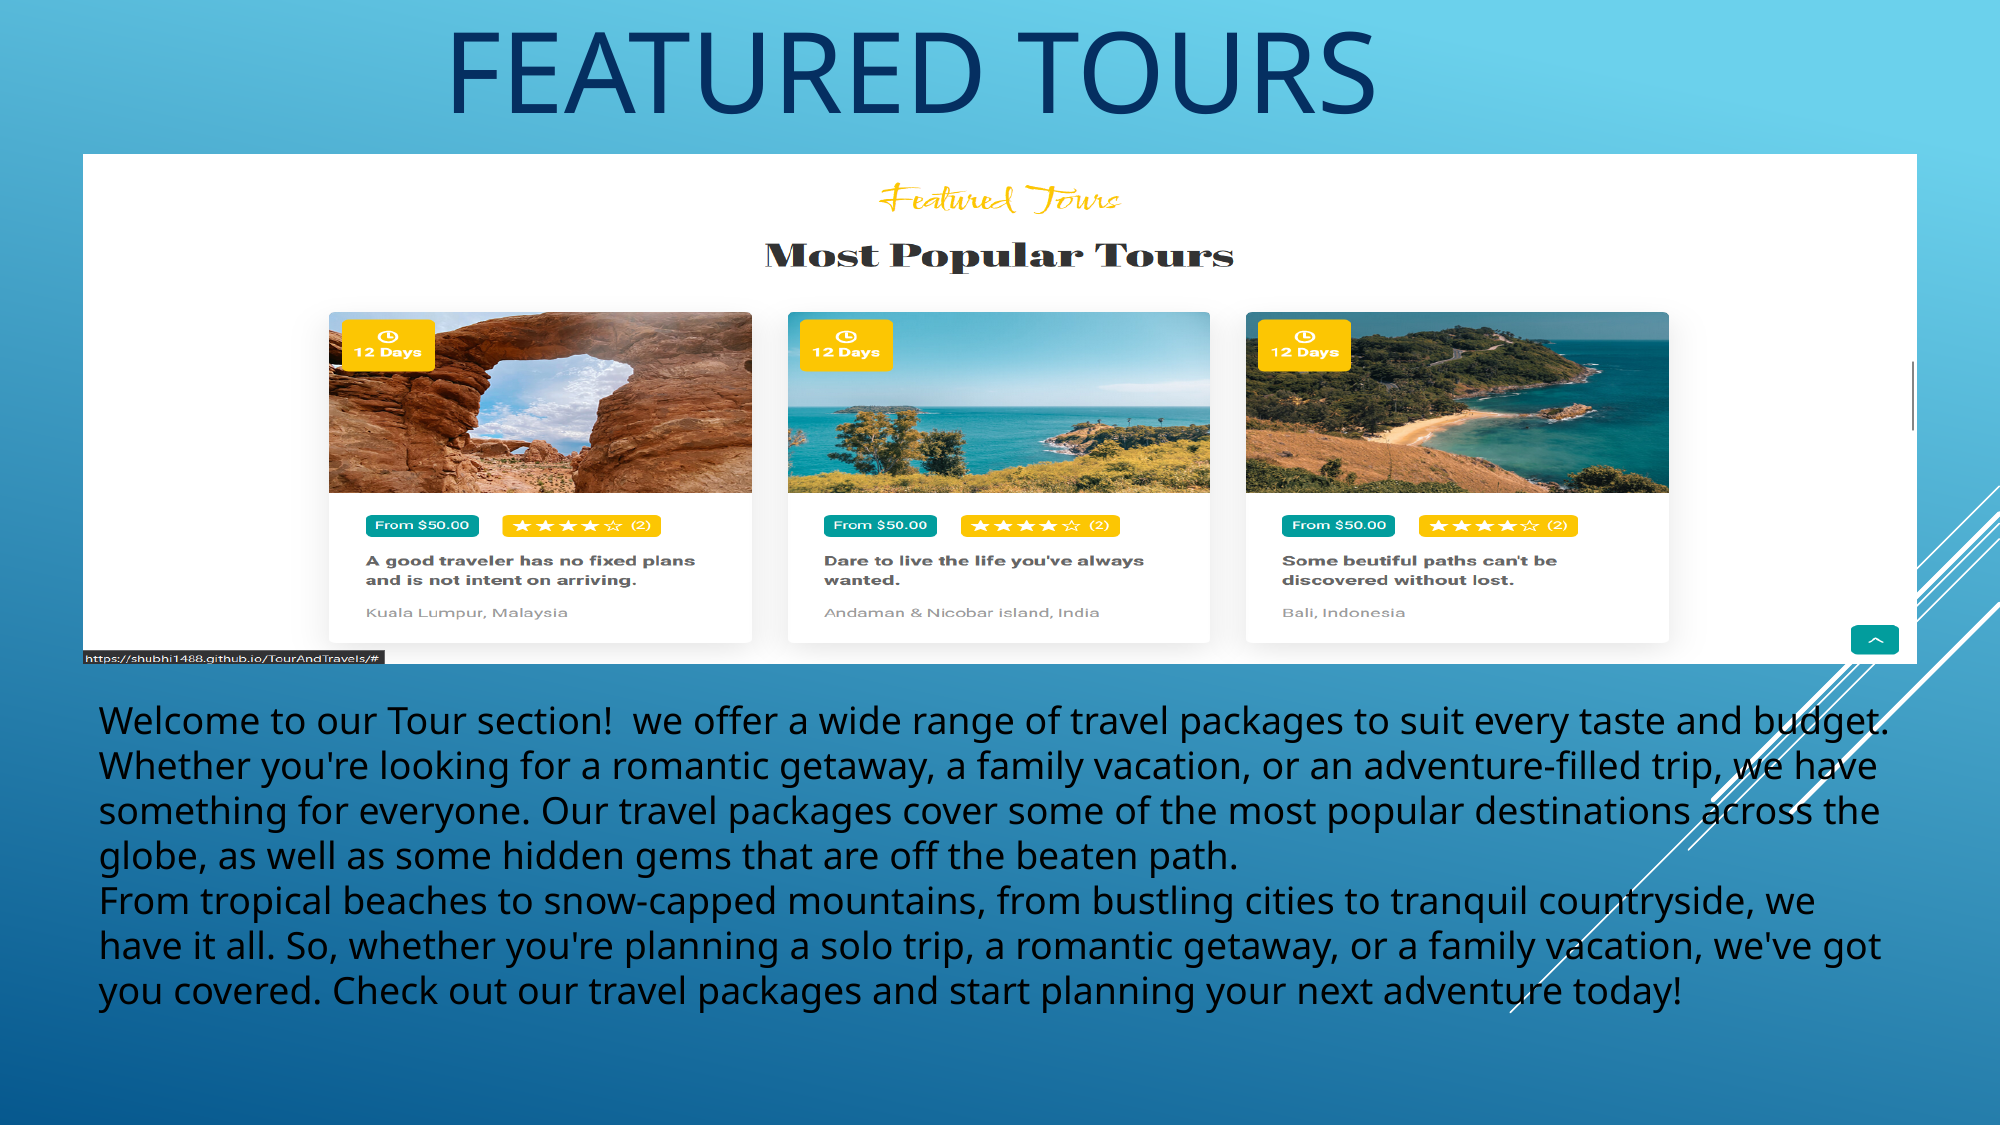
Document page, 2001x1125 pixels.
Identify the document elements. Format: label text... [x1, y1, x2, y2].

picture [83, 153, 1917, 665]
text_box Welcome to our Tour section! we offer a wide range of travel packages to suit every taste and budget. Whether you're looking for a romantic getaway, a family vacation, or an adventure-filled trip, we have something for everyone. Our travel packages cover some of the most popular destinations across the globe, as well as some hidden gems that are off the beaten path. From tropical beaches to snow-capped mountains, from bustling cities to tranquil countryside, we have it all. So, whether you're planning a solo trip, a romantic getaway, or a family vacation, we've got you covered. Check out our travel packages and start planning your next adventure today! [83, 689, 1917, 1125]
text_box FEATURED TOURS [428, 0, 1395, 144]
